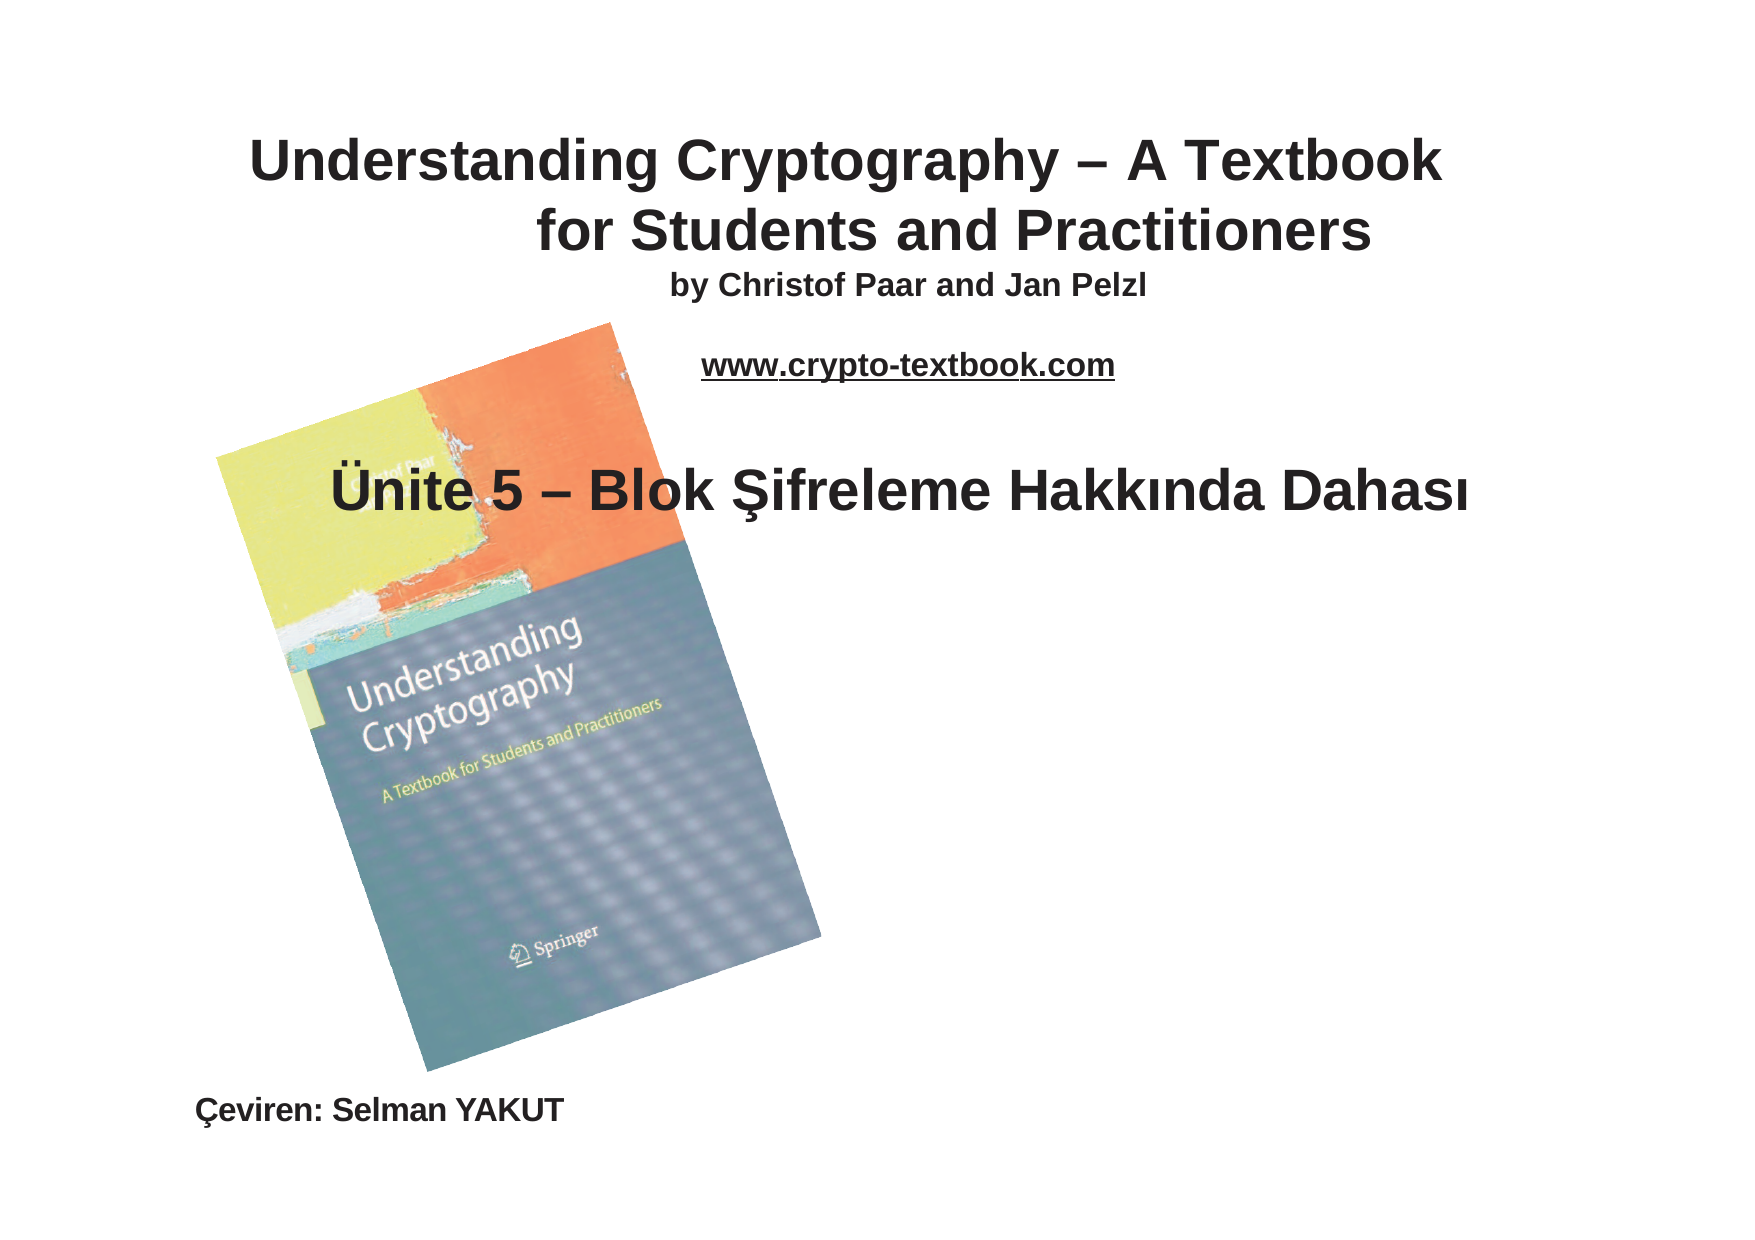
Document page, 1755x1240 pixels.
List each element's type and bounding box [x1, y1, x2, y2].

text_box [247, 122, 1540, 262]
text_box [215, 263, 1528, 1072]
text_box [192, 1087, 1336, 1130]
